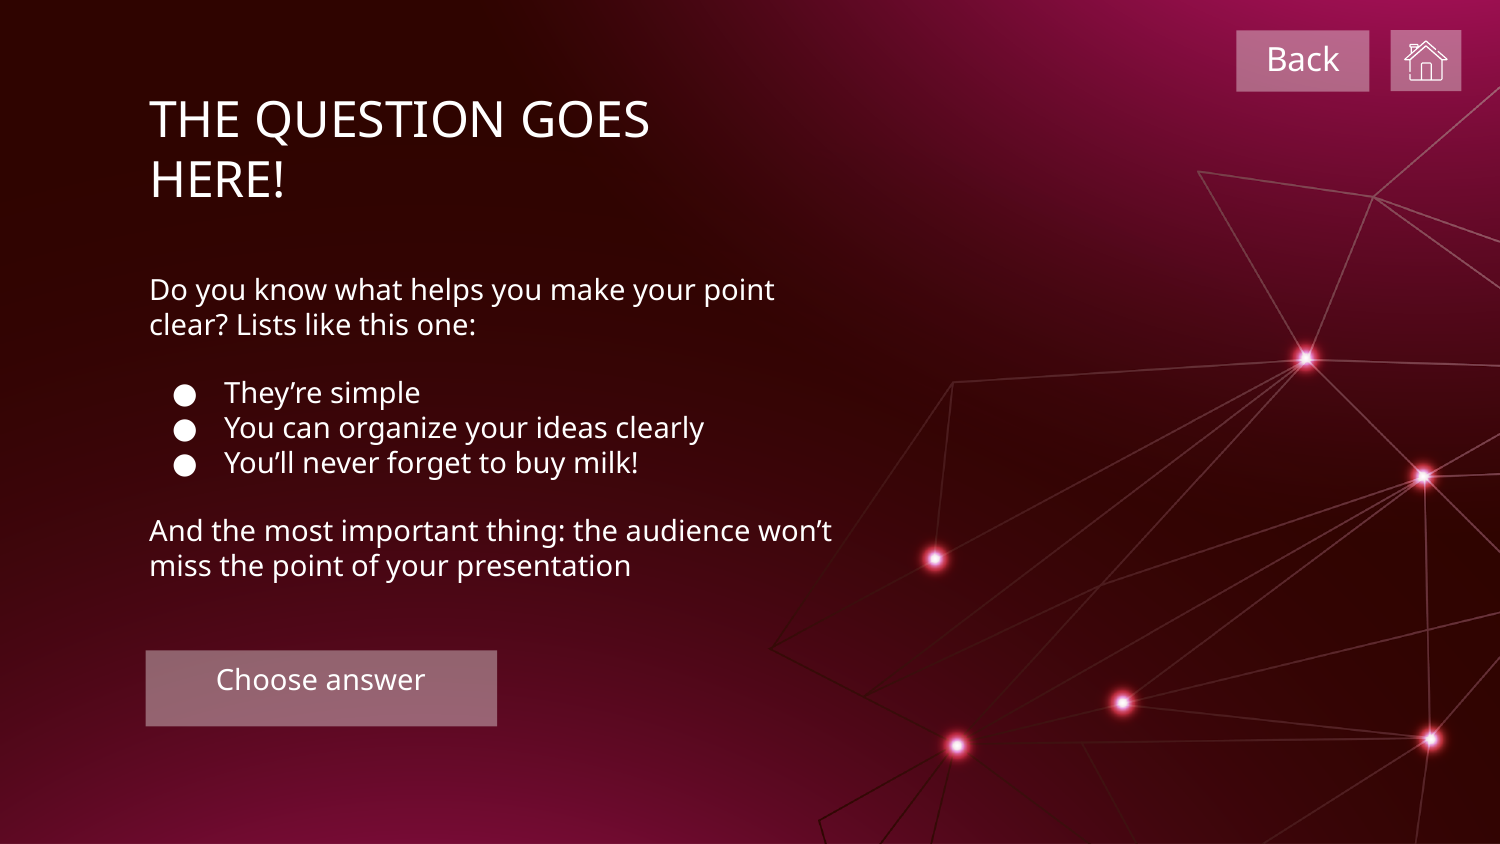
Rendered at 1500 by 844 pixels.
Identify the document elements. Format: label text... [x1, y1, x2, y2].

title THE QUESTION GOES HERE! [134, 72, 783, 206]
subtitle Choose answer [167, 646, 474, 702]
subtitle Back [1246, 22, 1360, 79]
list Do you know what helps you make your point clear? Lists like this one: They’re simple You can organize your ideas clearly You’ll never forget to buy milk! And the most important thing: the audience won’t miss the point of your presentation [134, 256, 859, 641]
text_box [1390, 29, 1462, 92]
picture [0, 0, 1500, 844]
text_box [1236, 30, 1370, 92]
text_box [145, 650, 498, 727]
